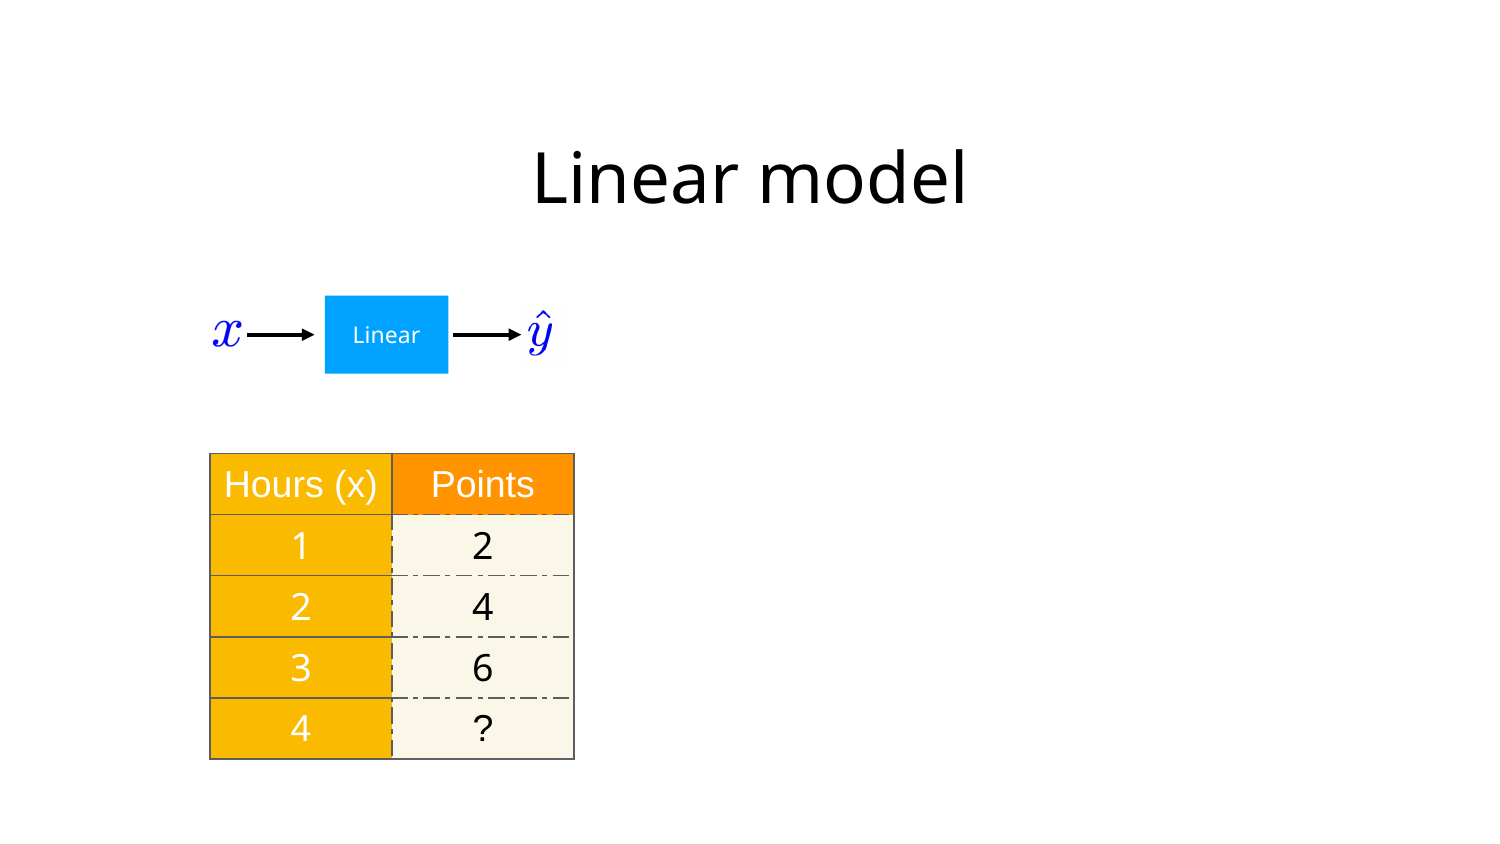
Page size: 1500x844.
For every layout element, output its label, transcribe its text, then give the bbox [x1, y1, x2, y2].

table_cell 4 [392, 576, 573, 637]
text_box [201, 295, 566, 374]
table_cell 1 [211, 515, 392, 575]
table_header Points [393, 454, 573, 515]
table_cell ? [392, 698, 573, 758]
table_cell 6 [392, 637, 573, 698]
table_cell 3 [211, 638, 392, 697]
table_cell 4 [211, 699, 392, 758]
title Linear model [70, 85, 1430, 265]
table_cell 2 [392, 515, 573, 576]
table_cell 2 [211, 576, 392, 636]
table_header Hours (x) [211, 454, 391, 514]
